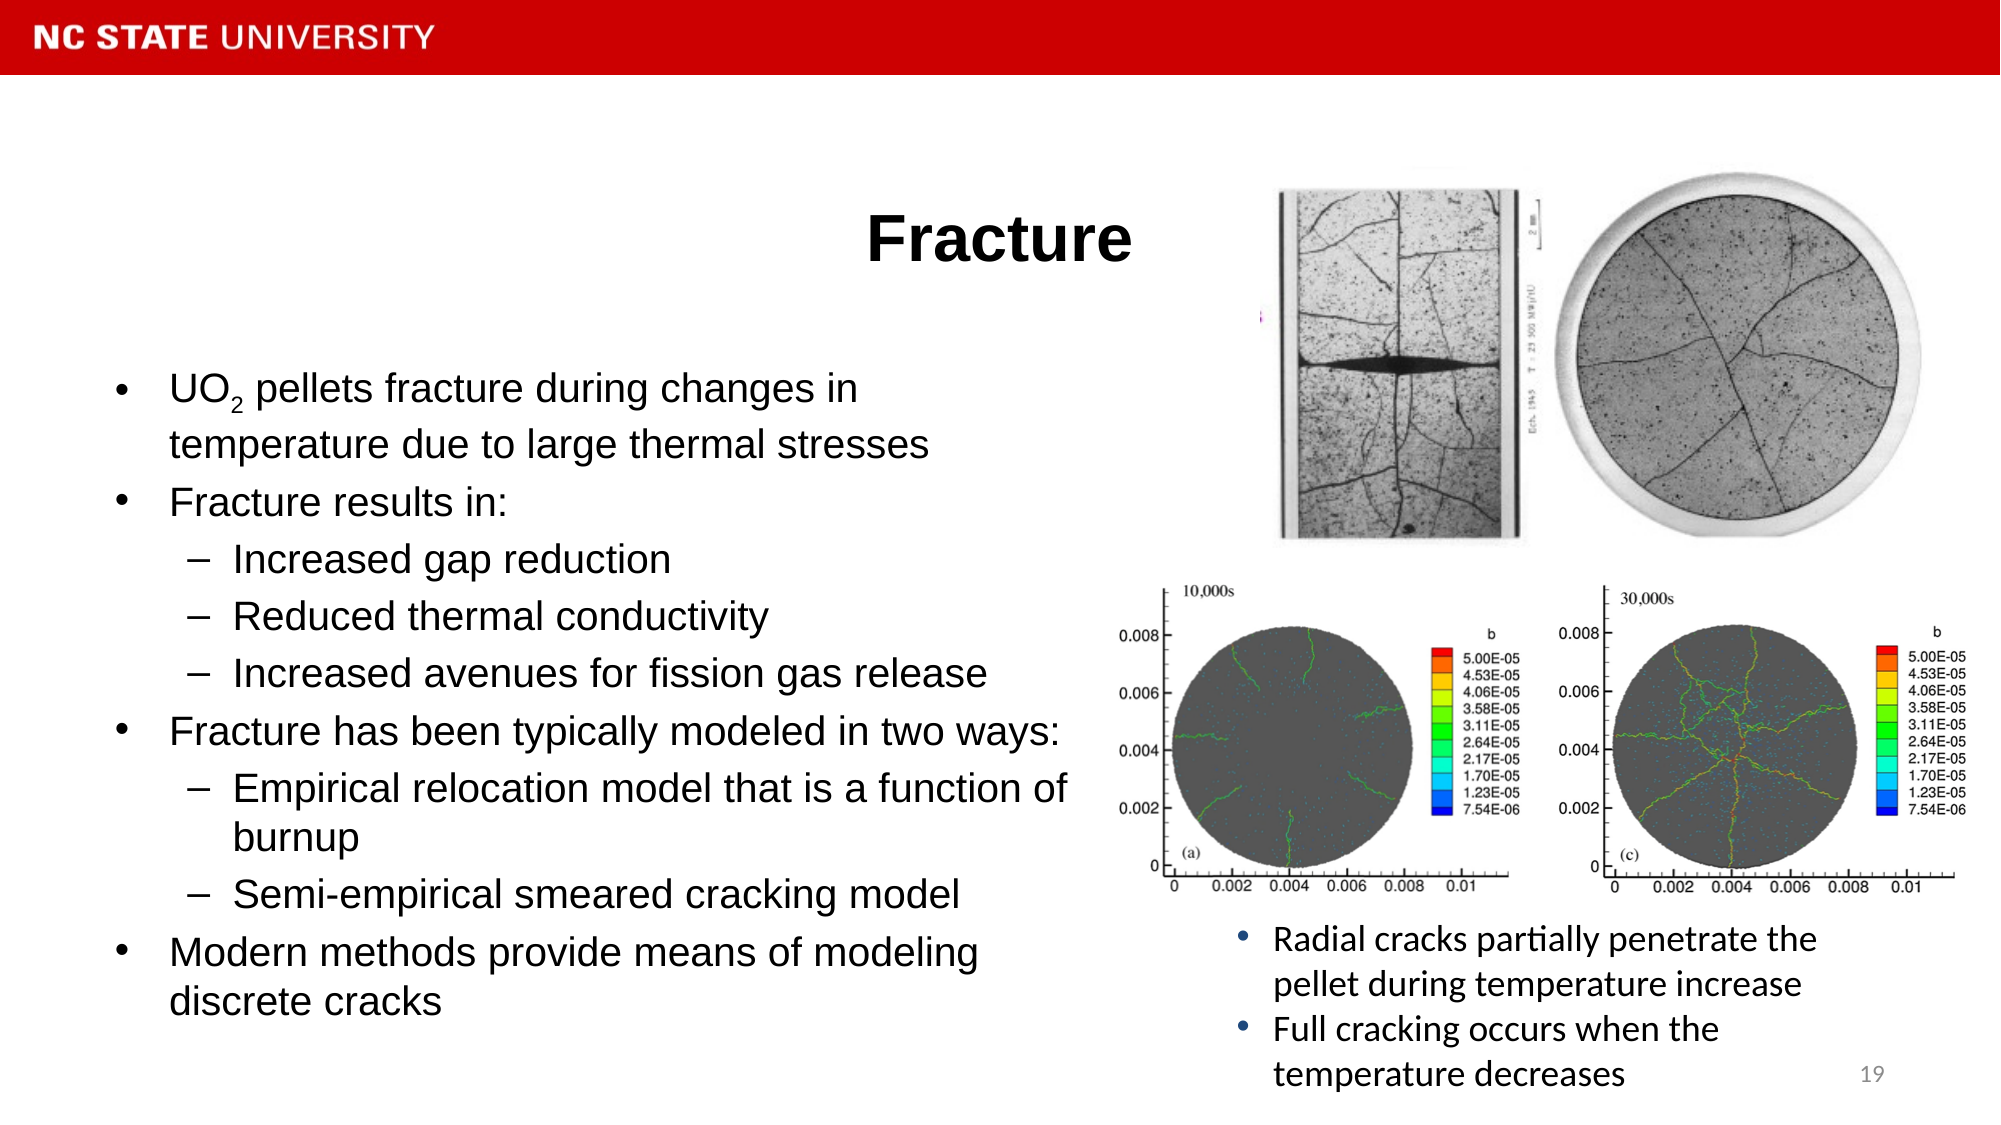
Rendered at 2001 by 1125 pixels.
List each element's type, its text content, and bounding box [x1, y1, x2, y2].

picture [1109, 579, 1526, 896]
picture [1260, 160, 1925, 548]
text_box Radial cracks partially penetrate the pellet during temperature increase Full cracking occurs when the temperature decreases [1221, 906, 1925, 1101]
picture [0, 0, 2000, 75]
list UO2 pellets fracture during changes in temperature due to large thermal stresses Fracture results in: Increased gap reduction Reduced thermal conductivity Increased avenues for fission gas release Fracture has been typically modeled in two ways: Empirical relocation model that is a function of burnup Semi-empirical smeared cracking model Modern methods provide means of modeling discrete cracks [99, 354, 1086, 1043]
picture [1549, 578, 1971, 896]
title Fracture [99, 147, 1900, 323]
